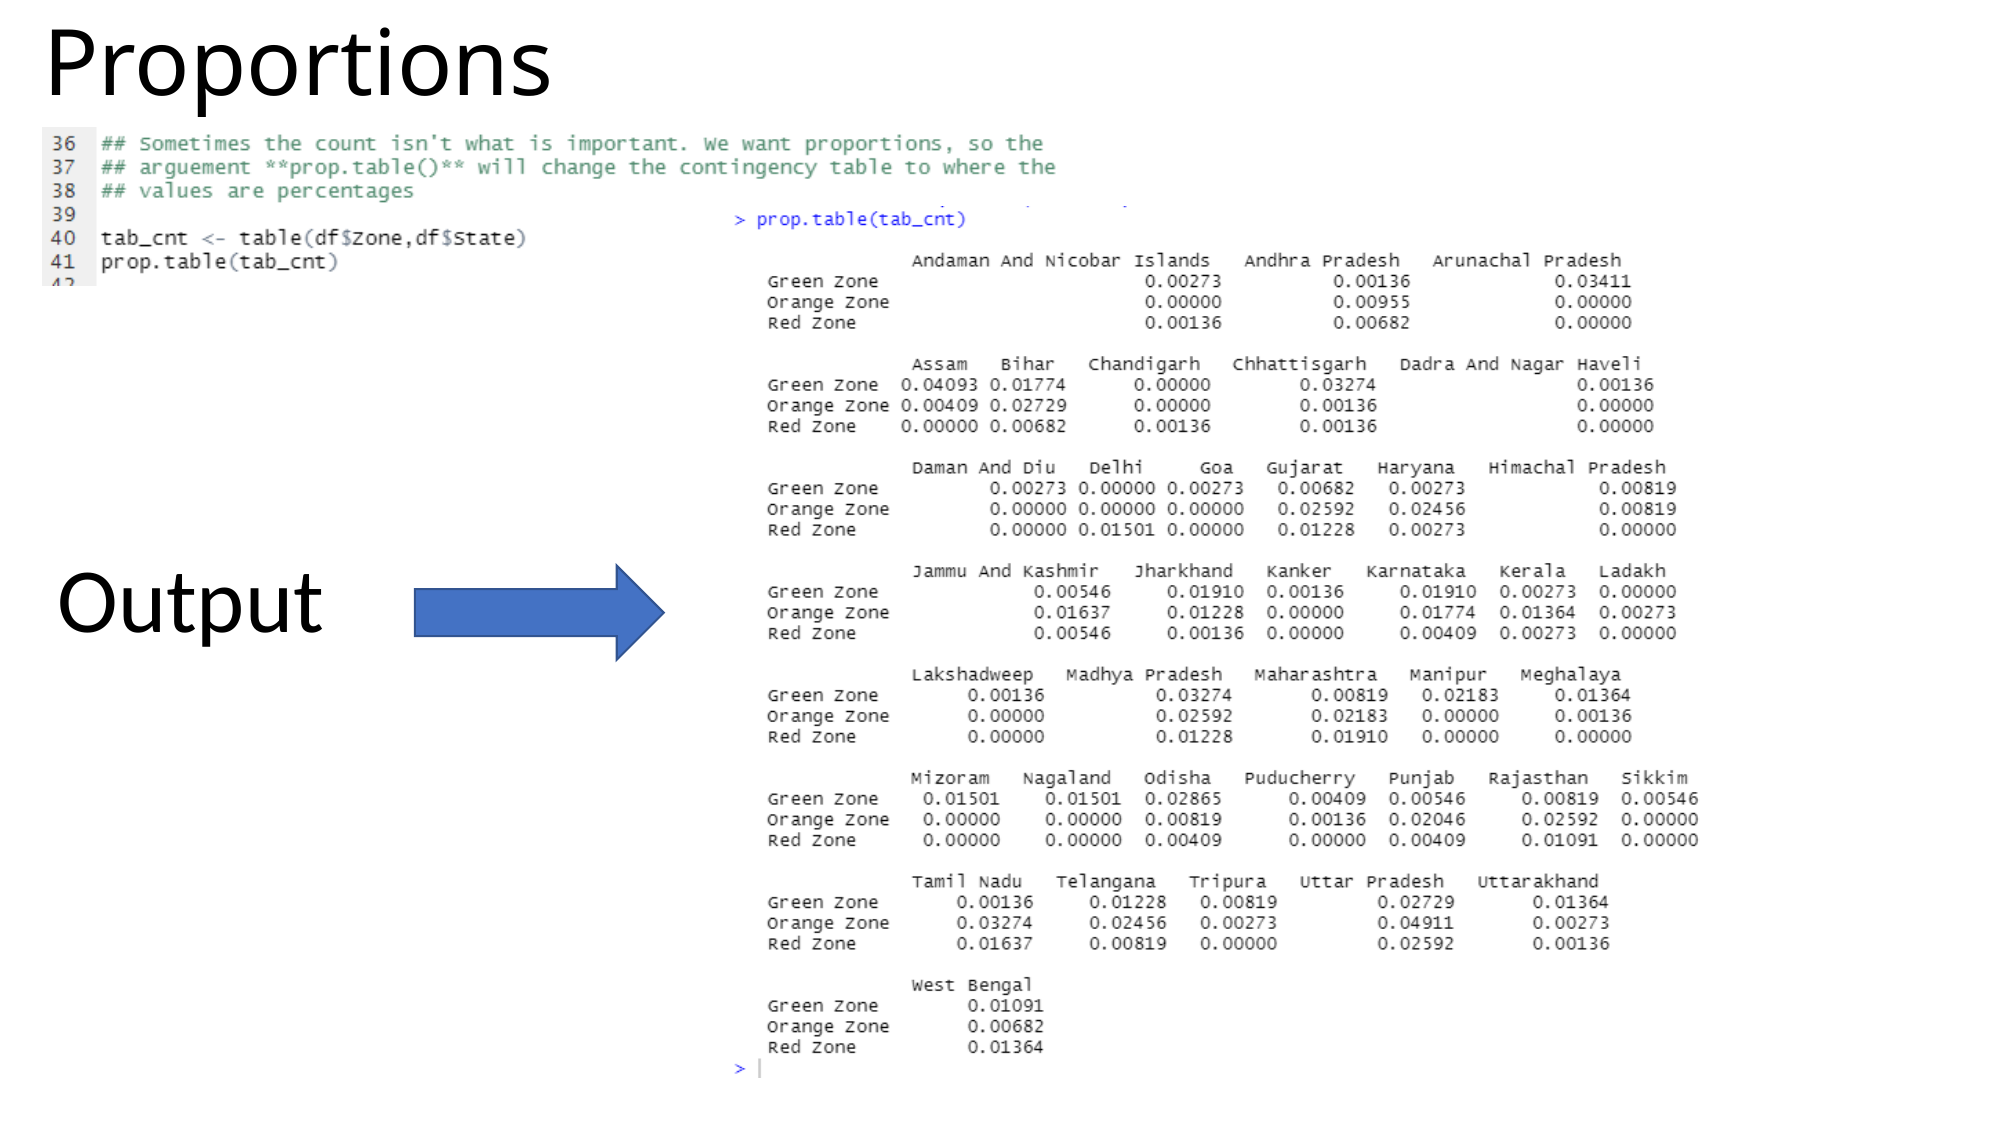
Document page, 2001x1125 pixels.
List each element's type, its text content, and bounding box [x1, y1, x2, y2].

text_box [413, 563, 666, 663]
title Proportions [28, 0, 1754, 175]
picture [728, 206, 1738, 1078]
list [42, 127, 1101, 286]
text_box Output [42, 533, 377, 658]
